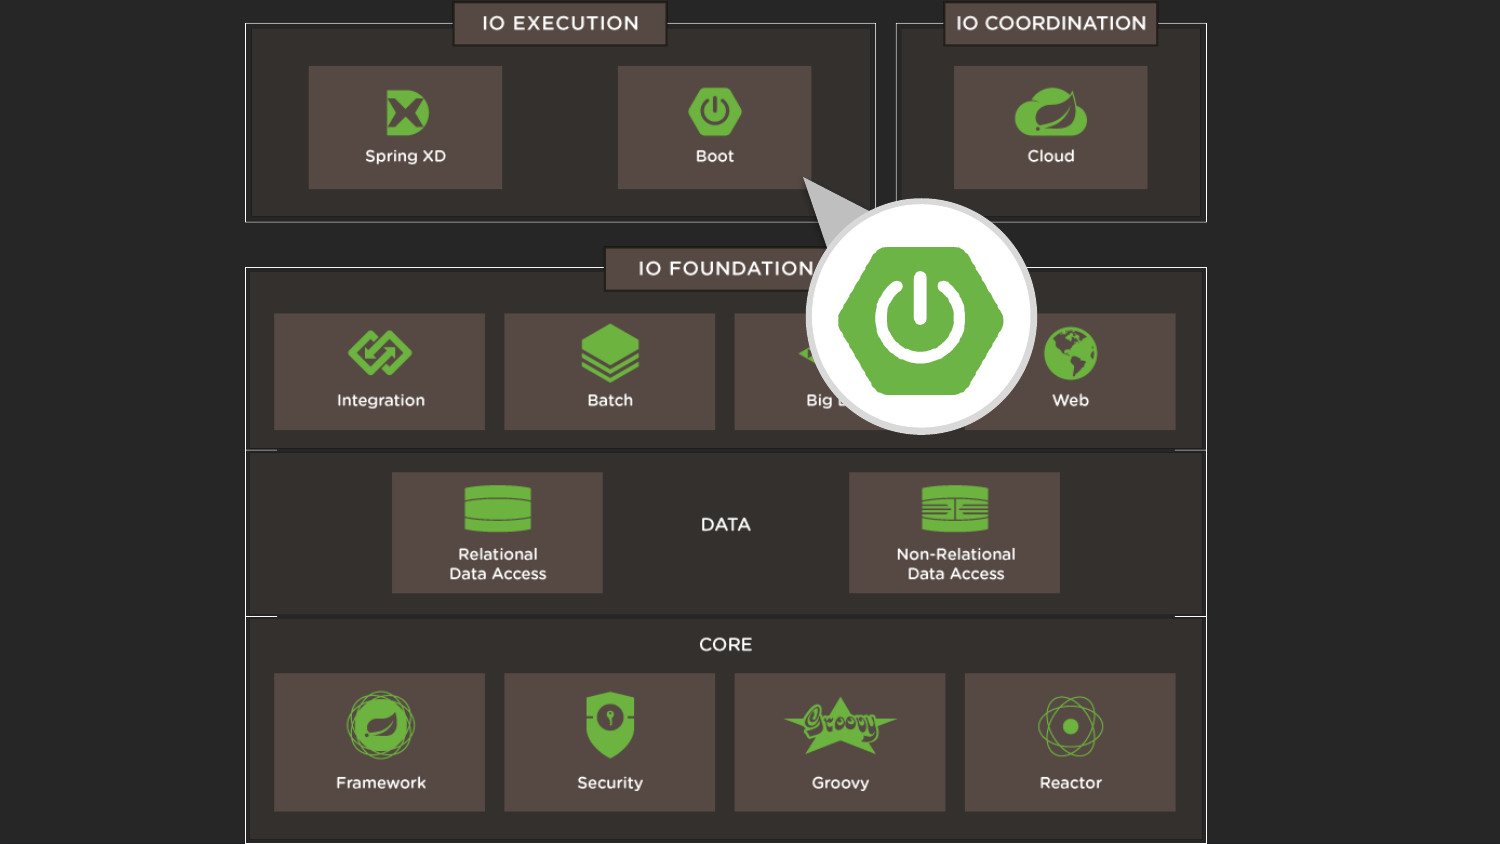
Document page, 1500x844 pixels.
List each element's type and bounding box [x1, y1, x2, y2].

text_box [1208, 0, 1500, 844]
picture [245, 0, 1207, 844]
text_box [0, 0, 243, 844]
